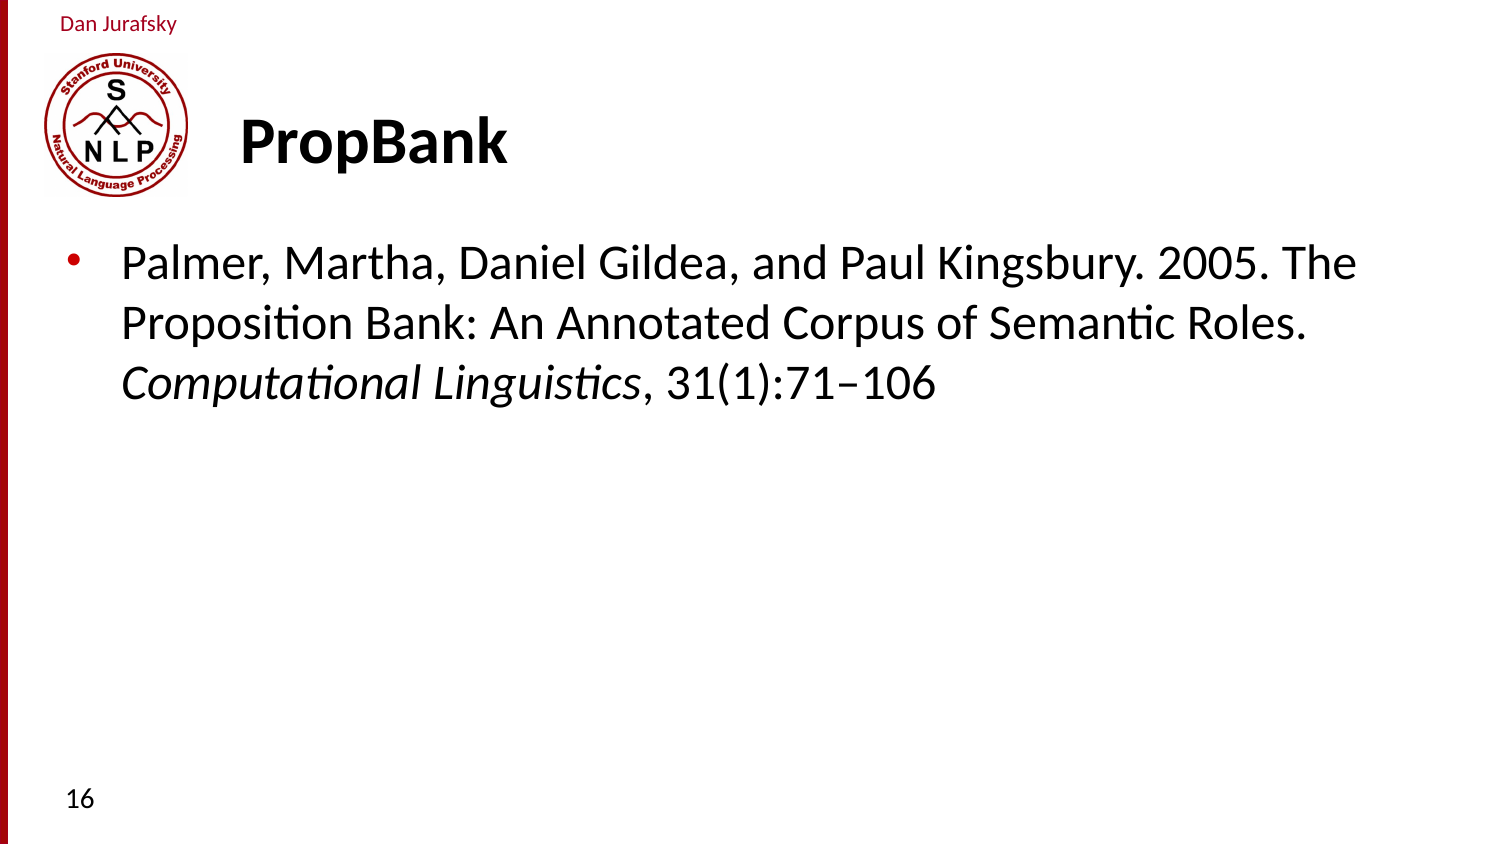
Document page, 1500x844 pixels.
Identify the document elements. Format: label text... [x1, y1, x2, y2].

slide_number 16 [49, 771, 158, 829]
list Palmer, Martha, Daniel Gildea, and Paul Kingsbury. 2005. The Proposition Bank: An Annotated Corpus of Semantic Roles. Computational Linguistics, 31(1):71–106 [50, 221, 1450, 769]
picture [44, 53, 188, 197]
title PropBank [225, 62, 1450, 185]
